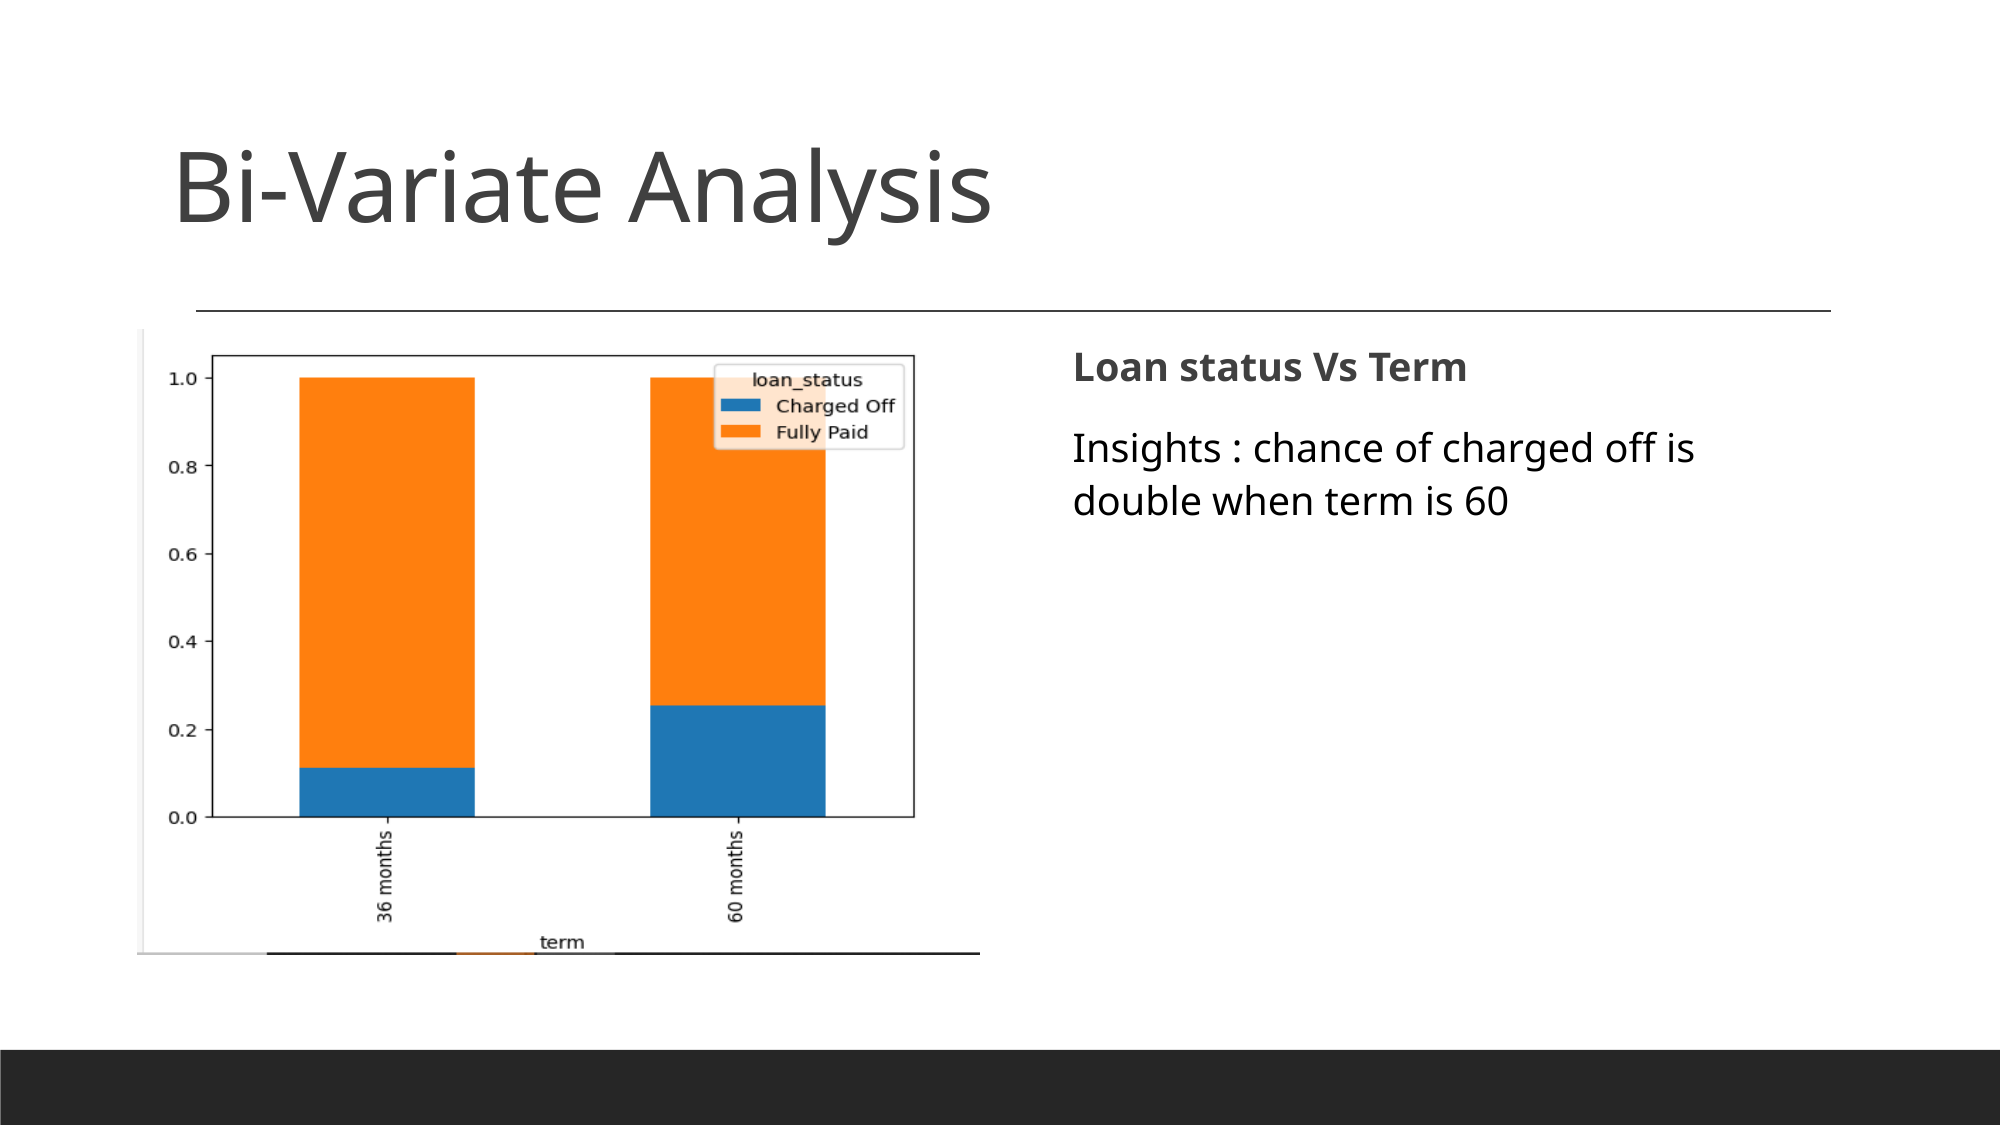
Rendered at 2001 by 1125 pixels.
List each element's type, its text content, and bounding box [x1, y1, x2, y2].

picture [137, 329, 981, 956]
title Bi-Variate Analysis [156, 86, 1807, 252]
list Loan status Vs Term Insights : chance of charged off is double when term is 60 [1057, 329, 1830, 947]
